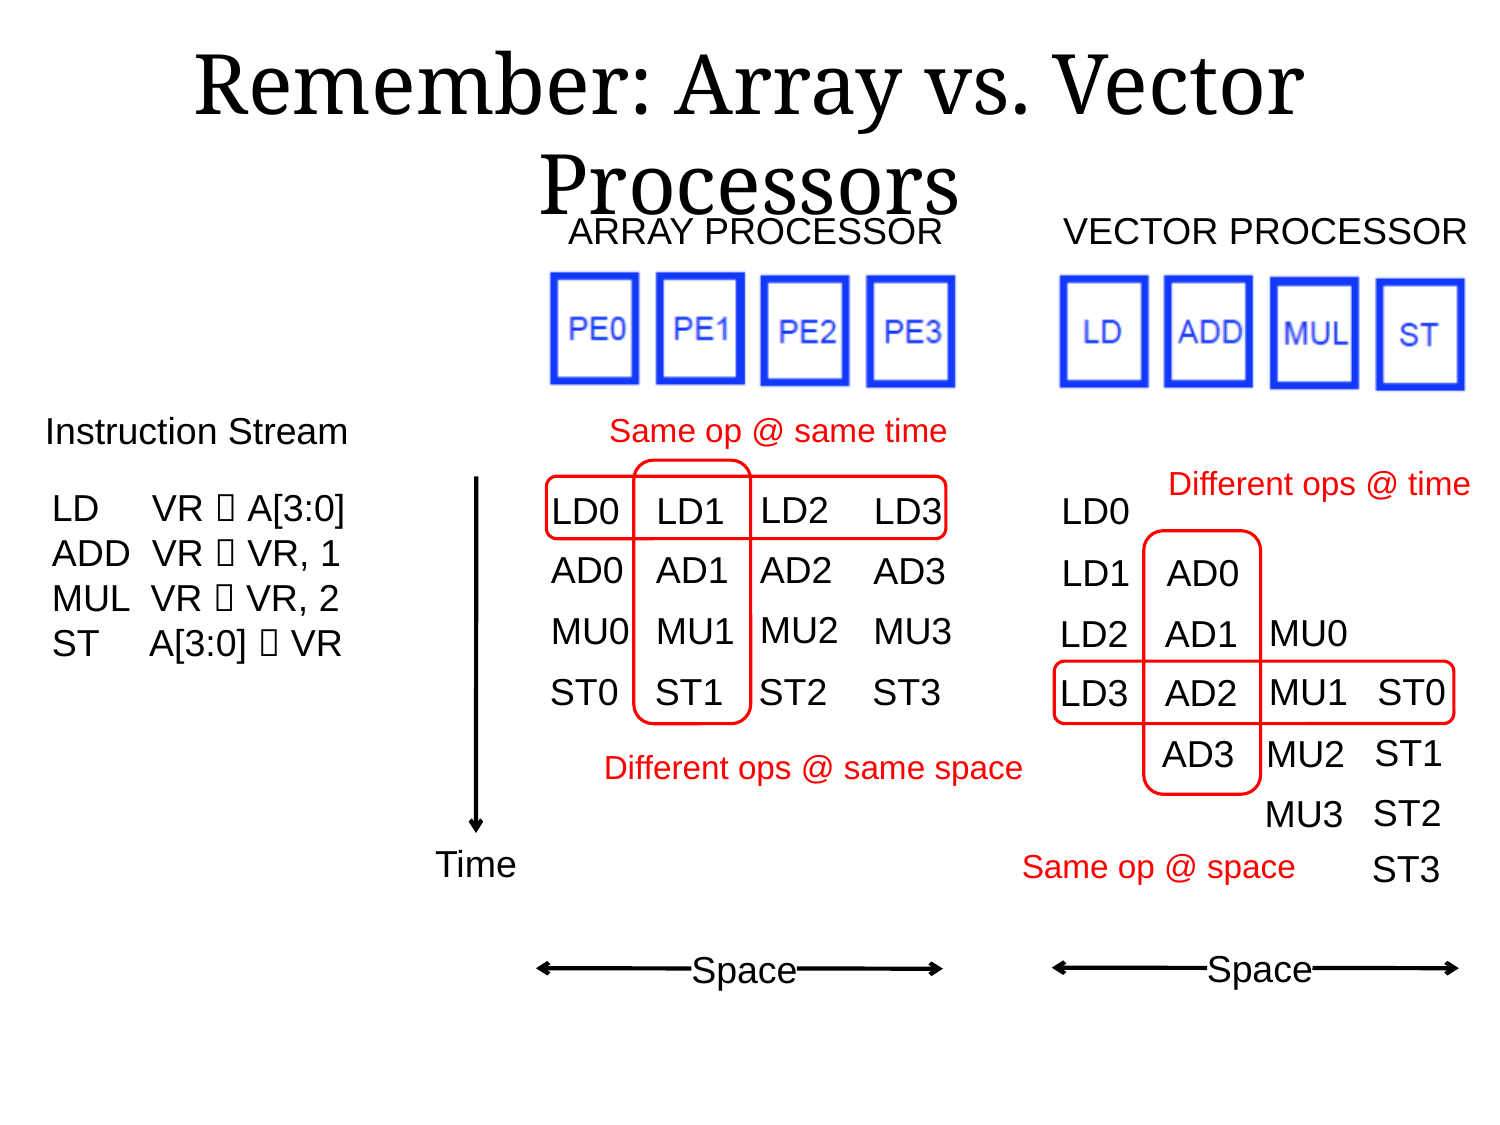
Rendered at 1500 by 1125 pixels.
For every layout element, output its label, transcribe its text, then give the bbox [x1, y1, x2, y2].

text_box ST3 [857, 660, 957, 721]
text_box AD3 [858, 539, 962, 599]
text_box MU2 [1260, 724, 1359, 782]
text_box MU3 [858, 599, 968, 660]
text_box VECTOR PROCESSOR [1048, 199, 1484, 260]
text_box LD0 [536, 479, 551, 538]
text_box LD VR  A[3:0] ADD VR  VR, 1 MUL VR  VR, 2 ST A[3:0]  VR [37, 476, 367, 671]
picture [528, 260, 1483, 403]
text_box MU2 [751, 598, 854, 659]
text_box LD3 [1045, 661, 1060, 721]
text_box [1054, 661, 1143, 724]
text_box [751, 476, 946, 539]
text_box AD0 [535, 538, 633, 599]
text_box [546, 476, 634, 539]
text_box LD1 [1046, 541, 1145, 602]
text_box ST2 [744, 660, 843, 720]
text_box [1261, 661, 1454, 724]
text_box Different ops @ same space [589, 738, 1039, 794]
text_box Same op @ same time [594, 412, 964, 457]
text_box ARRAY PROCESSOR [553, 199, 959, 259]
text_box Time [420, 833, 532, 893]
text_box LD2 [1045, 602, 1143, 661]
text_box ST1 [1359, 721, 1459, 782]
text_box ST2 [1358, 781, 1457, 842]
text_box ST3 [1357, 837, 1456, 898]
text_box MU0 [536, 599, 633, 652]
text_box [633, 460, 751, 724]
text_box LD3 [939, 479, 958, 539]
text_box ST0 [1362, 660, 1461, 720]
text_box Space [676, 938, 813, 998]
text_box Different ops @ time [1153, 454, 1487, 510]
text_box Instruction Stream [30, 399, 364, 460]
text_box AD2 [751, 539, 848, 598]
text_box Same op @ space [1007, 838, 1312, 893]
text_box Space [1192, 937, 1328, 998]
title Remember: Array vs. Vector Processors [75, 37, 1425, 225]
text_box LD0 [1046, 479, 1145, 540]
text_box MU0 [1261, 602, 1363, 660]
text_box MU3 [1249, 782, 1358, 842]
text_box ST0 [535, 664, 634, 721]
text_box [1143, 530, 1261, 795]
